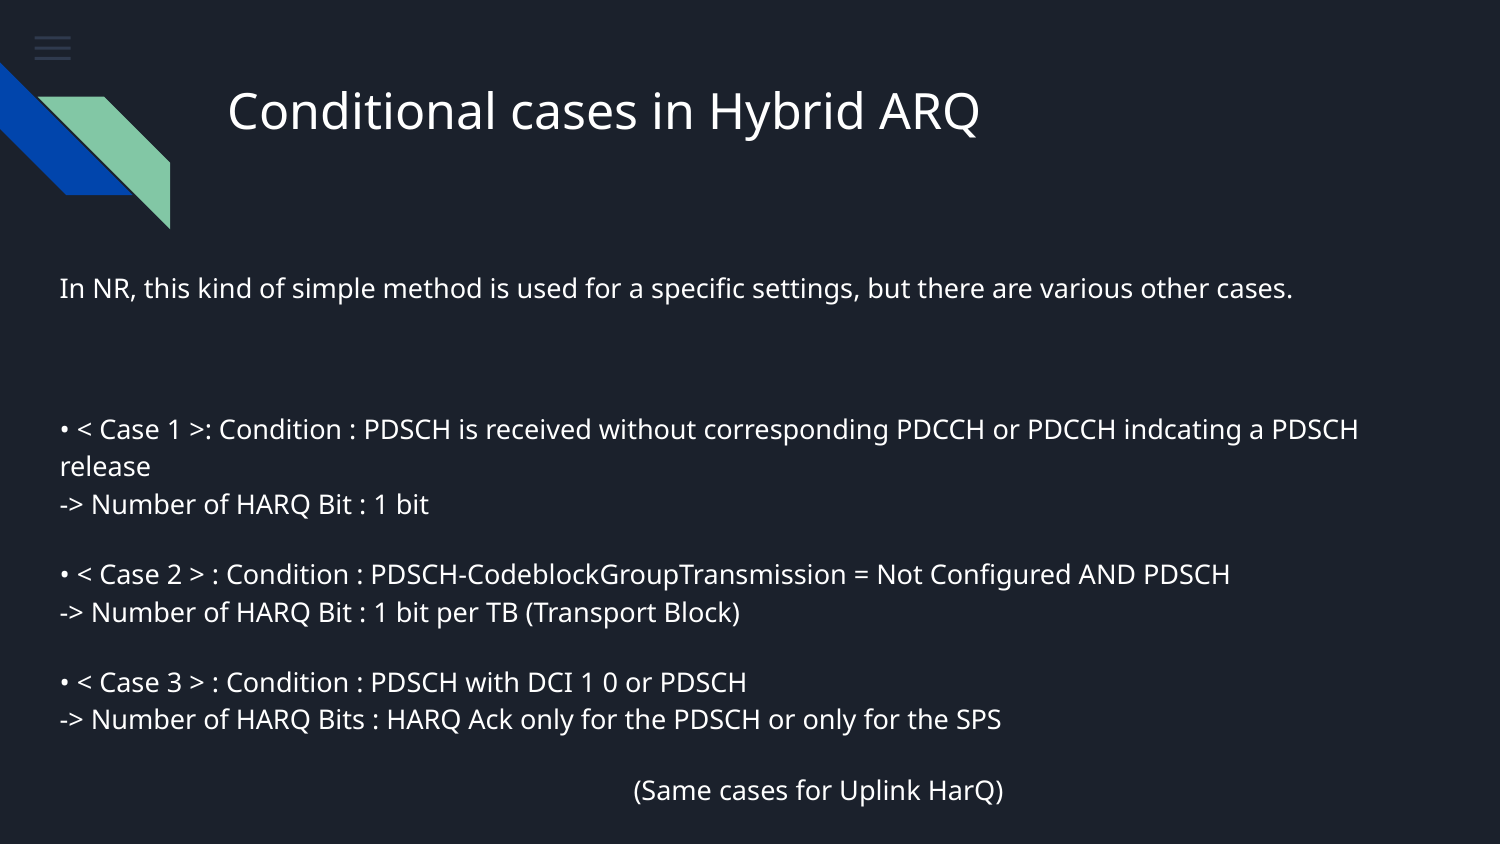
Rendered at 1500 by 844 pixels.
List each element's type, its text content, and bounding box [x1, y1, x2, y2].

title Conditional cases in Hybrid ARQ [212, 64, 1368, 215]
list In NR, this kind of simple method is used for a specific settings, but there are various other cases. • < Case 1 >: Condition : PDSCH is received without corresponding PDCCH or PDCCH indcating a PDSCH release -> Number of HARQ Bit : 1 bit • < Case 2 > : Condition : PDSCH-CodeblockGroupTransmission = Not Configured AND PDSCH -> Number of HARQ Bit : 1 bit per TB (Transport Block) • < Case 3 > : Condition : PDSCH with DCI 1 0 or PDSCH -> Number of HARQ Bits : HARQ Ack only for the PDSCH or only for the SPS (Same cases for Uplink HarQ) [44, 251, 1449, 740]
